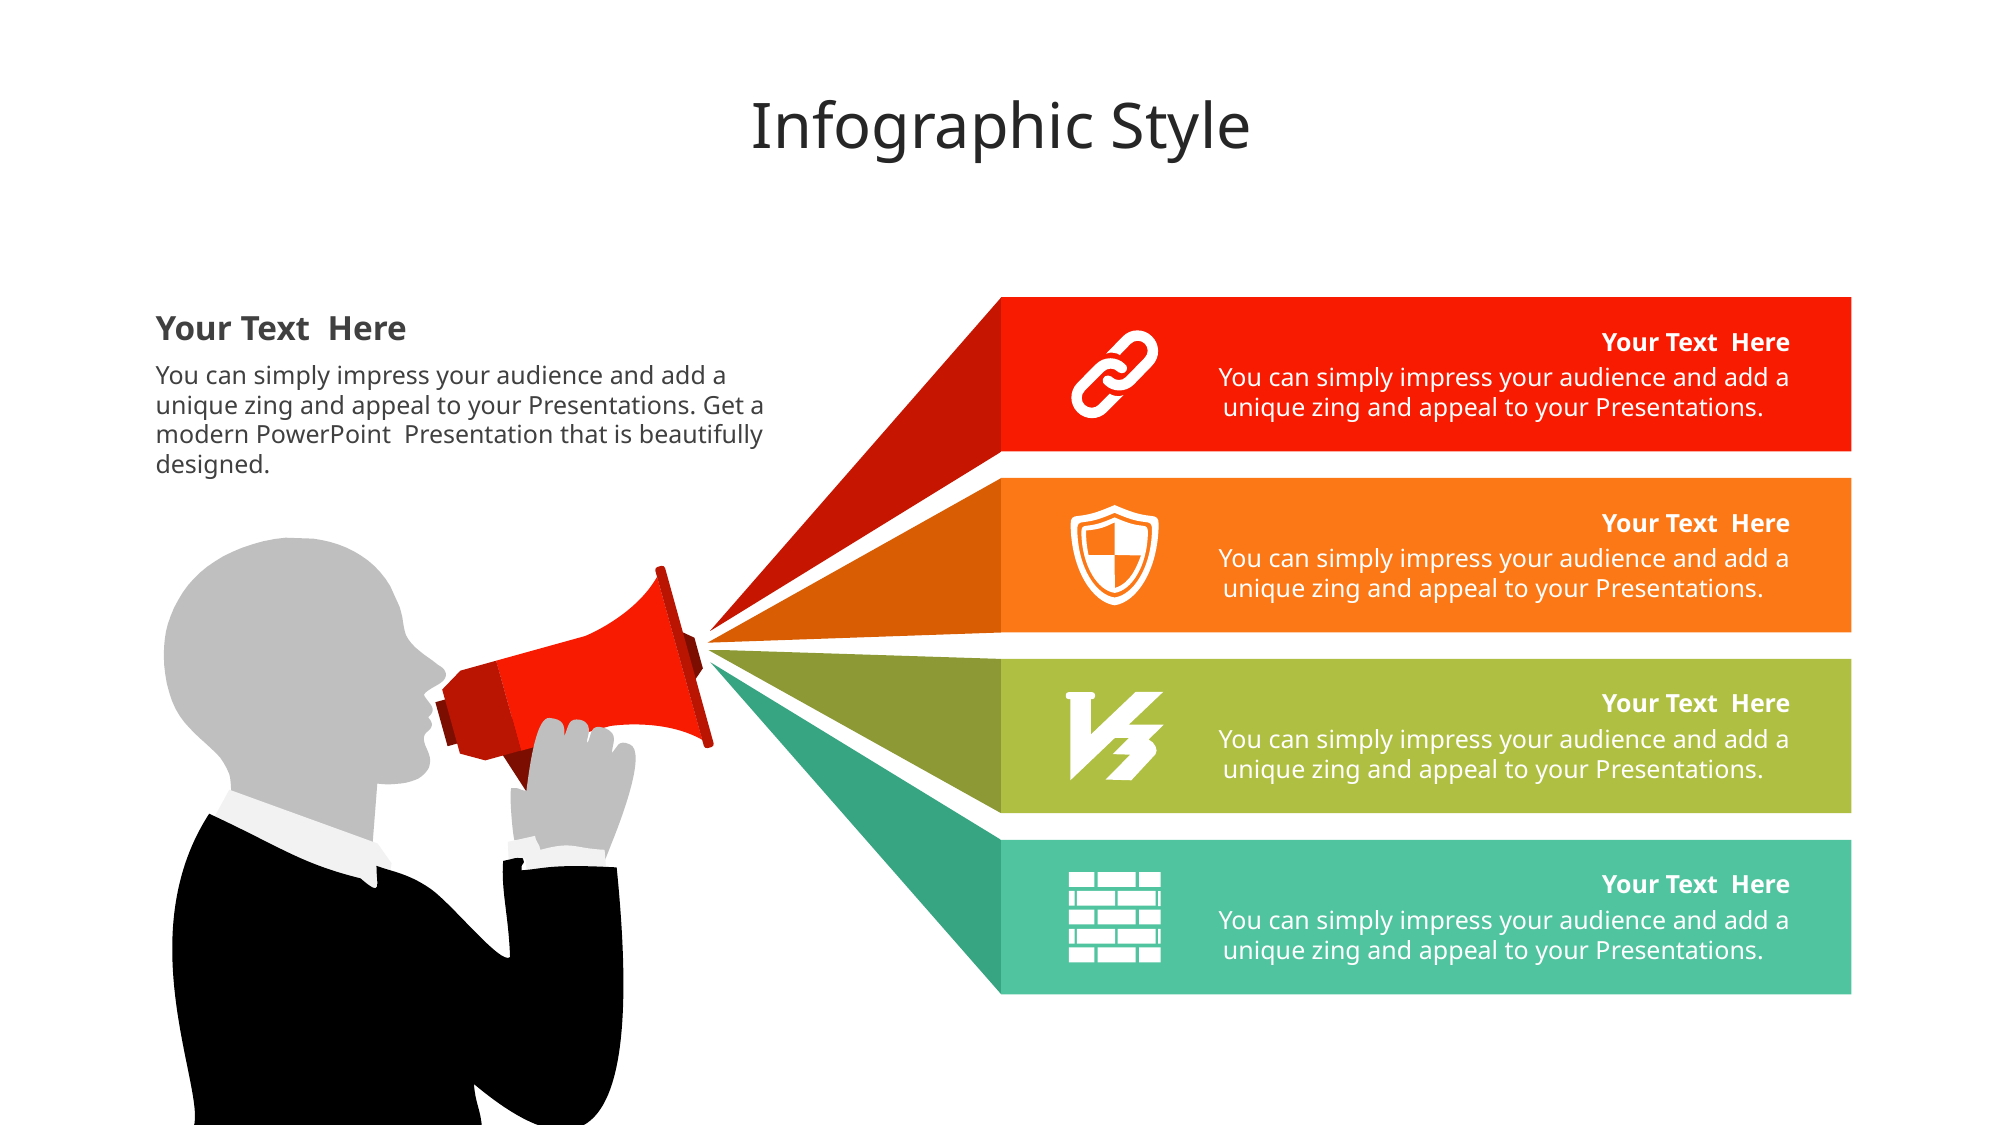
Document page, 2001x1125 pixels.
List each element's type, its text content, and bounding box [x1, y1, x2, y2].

text_box [1003, 839, 1853, 996]
text_box [1138, 908, 1162, 926]
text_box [140, 299, 818, 459]
text_box [1067, 908, 1137, 926]
text_box [712, 661, 1003, 996]
text_box [712, 476, 1003, 644]
text_box [1067, 927, 1162, 945]
text_box [1067, 946, 1137, 964]
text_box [1202, 499, 1806, 612]
text_box [1067, 871, 1137, 888]
text_box [712, 295, 1003, 632]
text_box [1003, 658, 1853, 815]
text_box [1070, 329, 1160, 420]
text_box [1138, 946, 1162, 964]
text_box [1138, 871, 1162, 888]
text_box [712, 648, 1003, 815]
list Infographic Style [53, 55, 1952, 175]
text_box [1202, 861, 1806, 974]
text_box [171, 534, 628, 1125]
text_box [1003, 477, 1853, 634]
text_box [1069, 503, 1160, 607]
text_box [628, 593, 712, 841]
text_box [1202, 318, 1806, 431]
text_box [1067, 890, 1162, 907]
text_box [1064, 690, 1165, 782]
text_box [1003, 296, 1853, 453]
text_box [1202, 680, 1806, 793]
